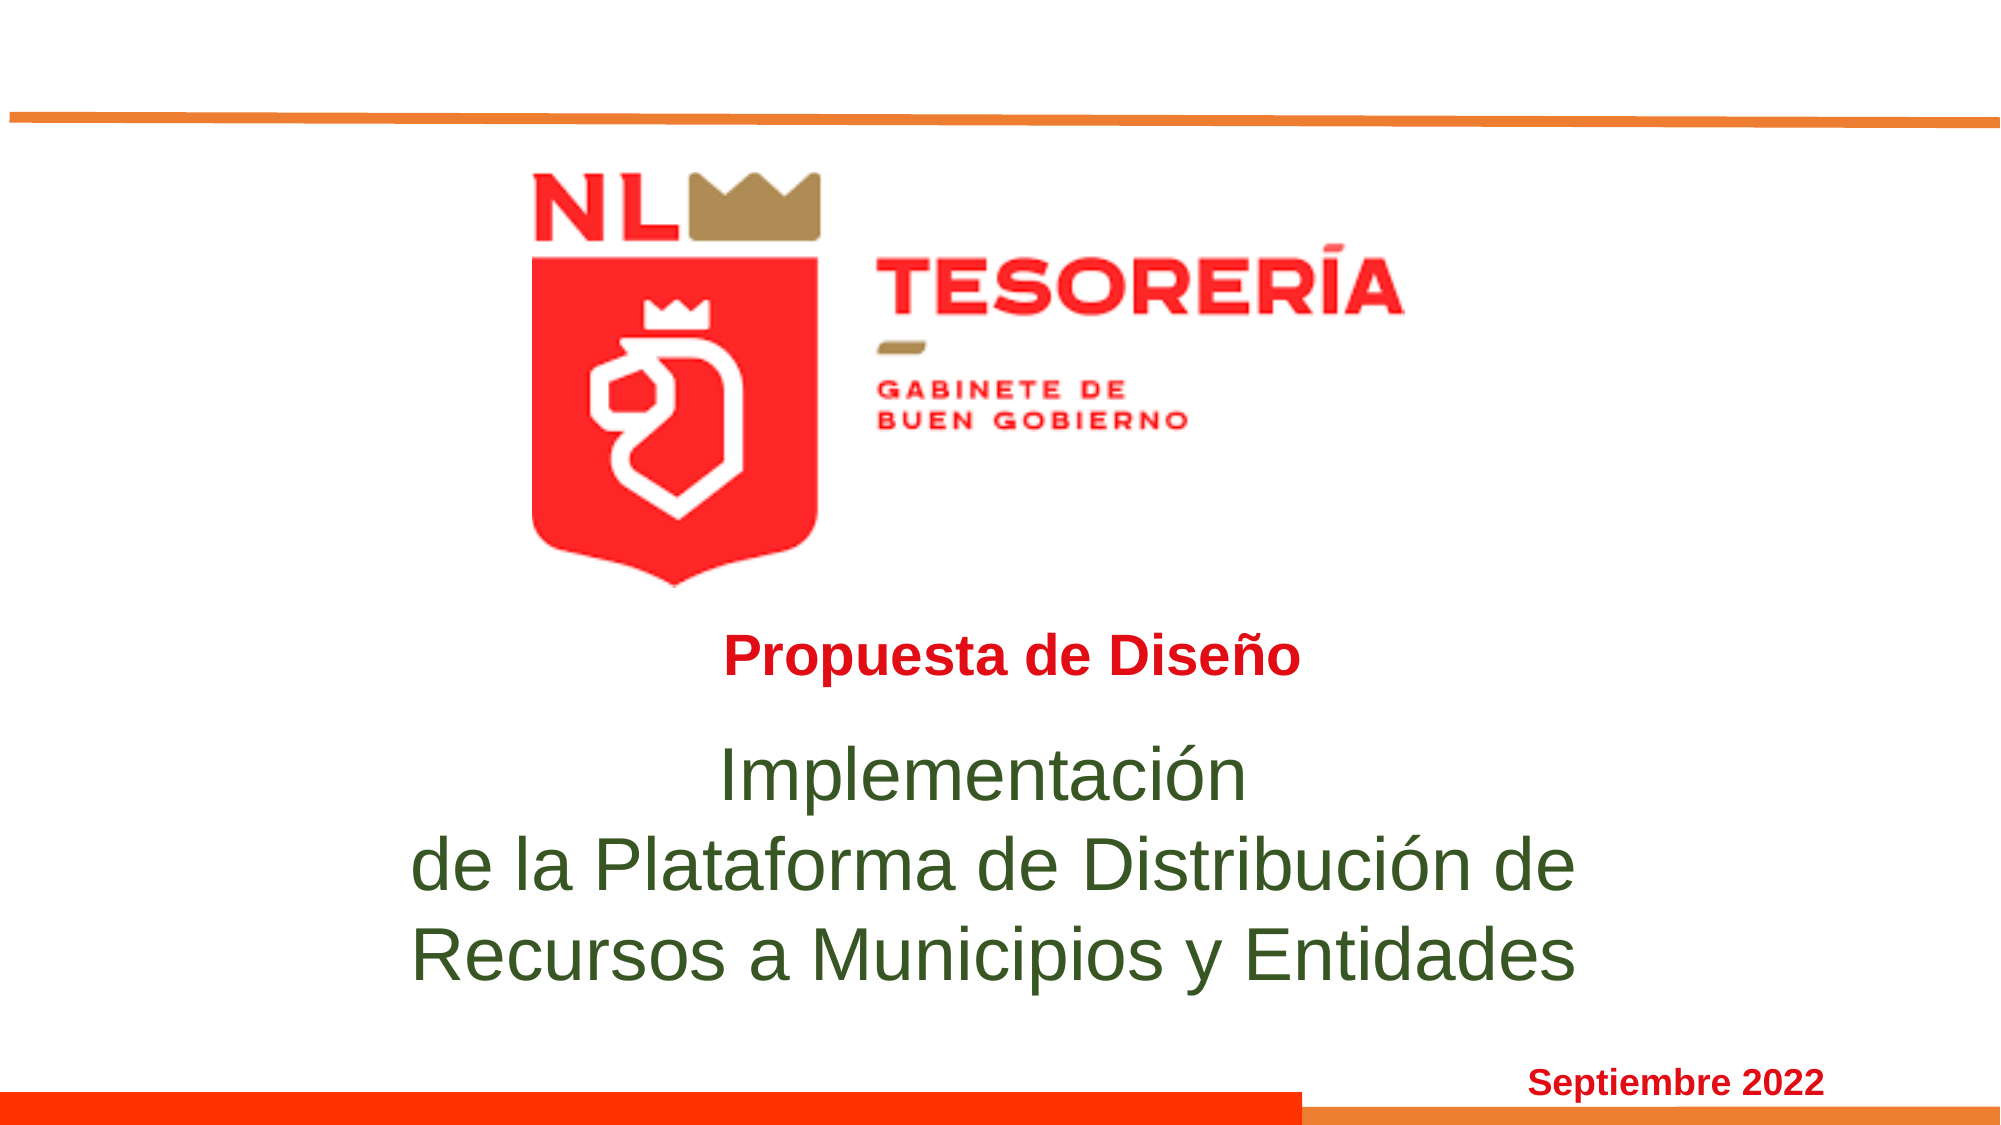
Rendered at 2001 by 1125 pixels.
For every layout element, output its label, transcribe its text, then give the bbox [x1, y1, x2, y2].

text_box Implementación de la Plataforma de Distribución de Recursos a Municipios y Entidades [388, 718, 1600, 1004]
picture [532, 172, 1405, 588]
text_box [9, 117, 2000, 123]
text_box Septiembre 2022 [1512, 1050, 1841, 1106]
text_box [0, 1091, 1303, 1125]
text_box Propuesta de Diseño [708, 610, 1318, 695]
